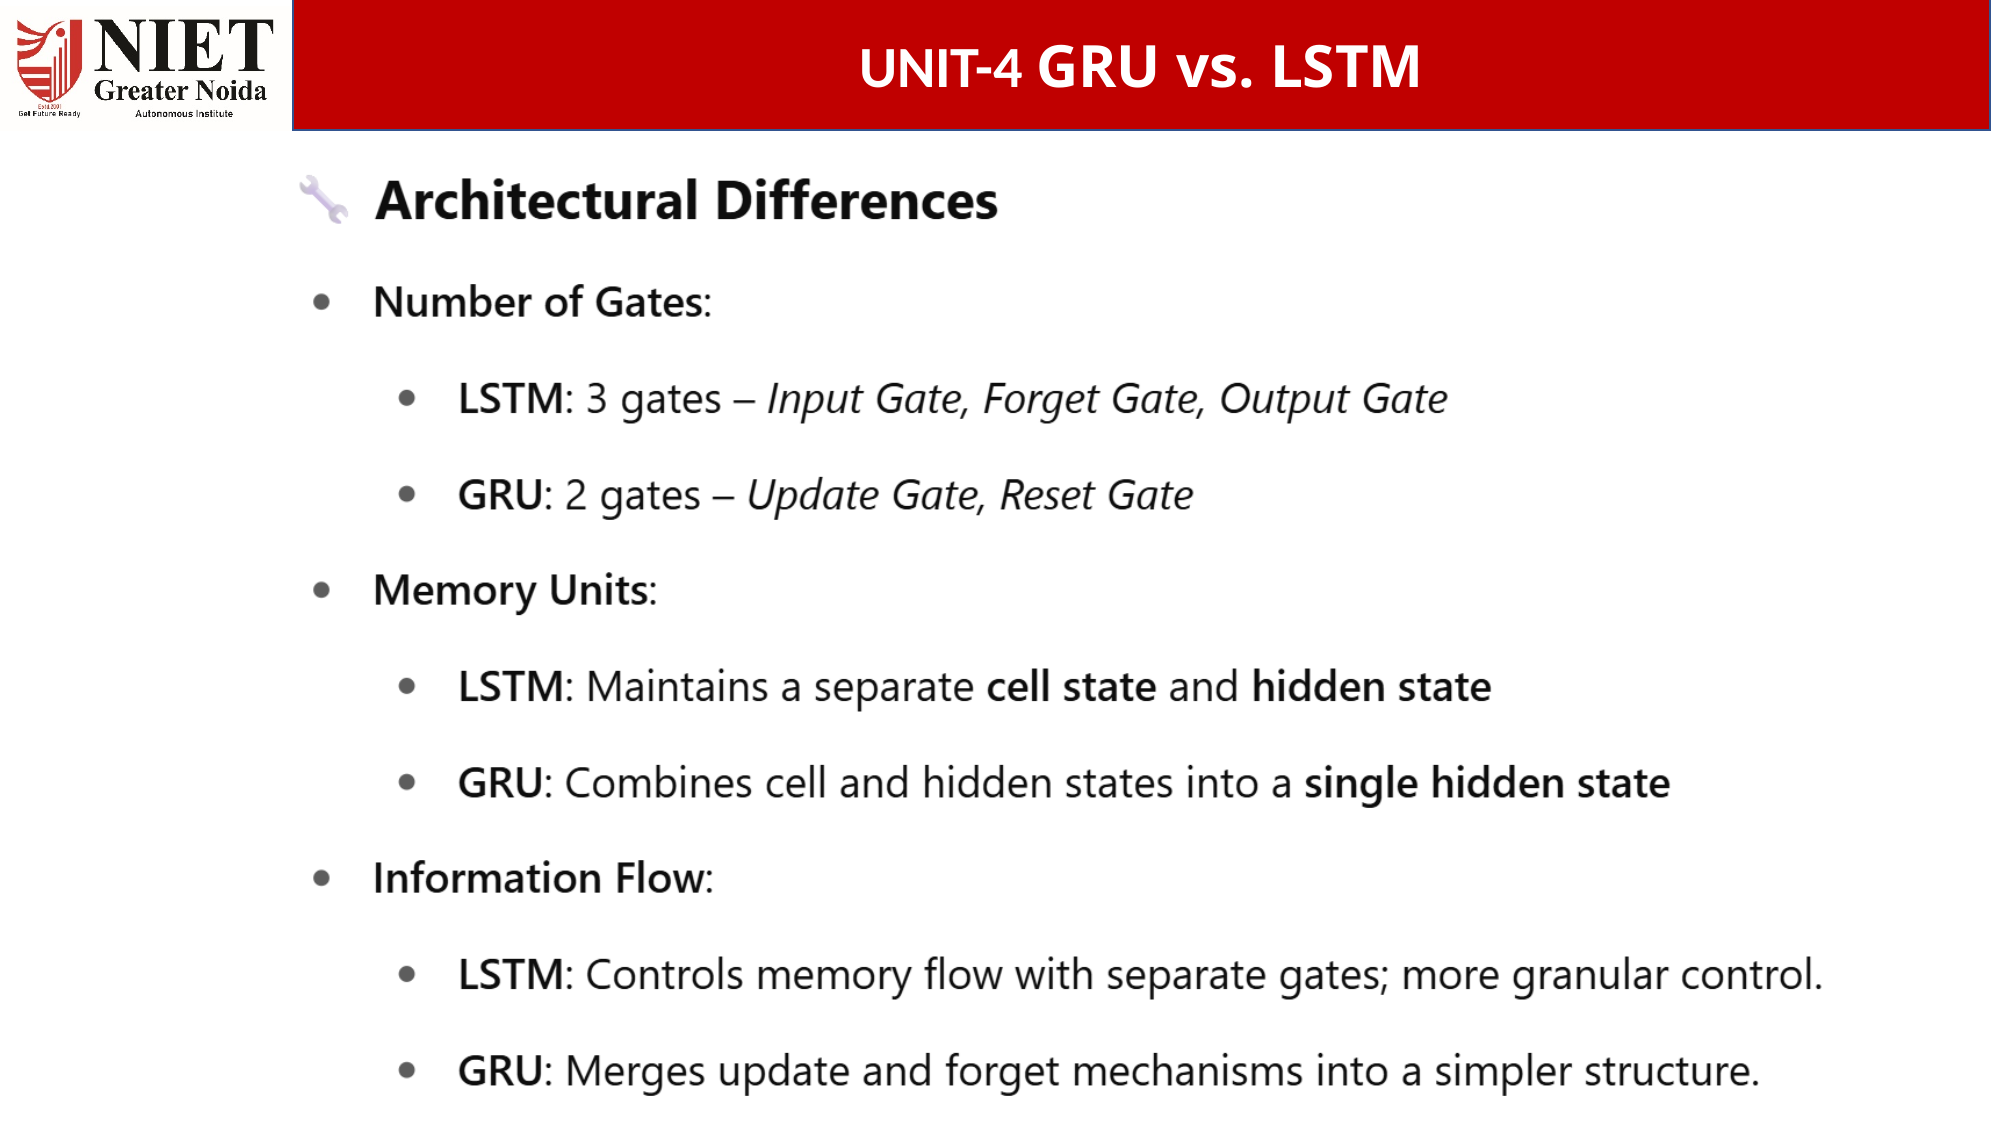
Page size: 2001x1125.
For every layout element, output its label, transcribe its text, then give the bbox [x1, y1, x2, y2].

picture [282, 146, 1954, 1125]
text_box UNIT-4 GRU vs. LSTM [292, 0, 1991, 131]
picture [0, 6, 290, 131]
